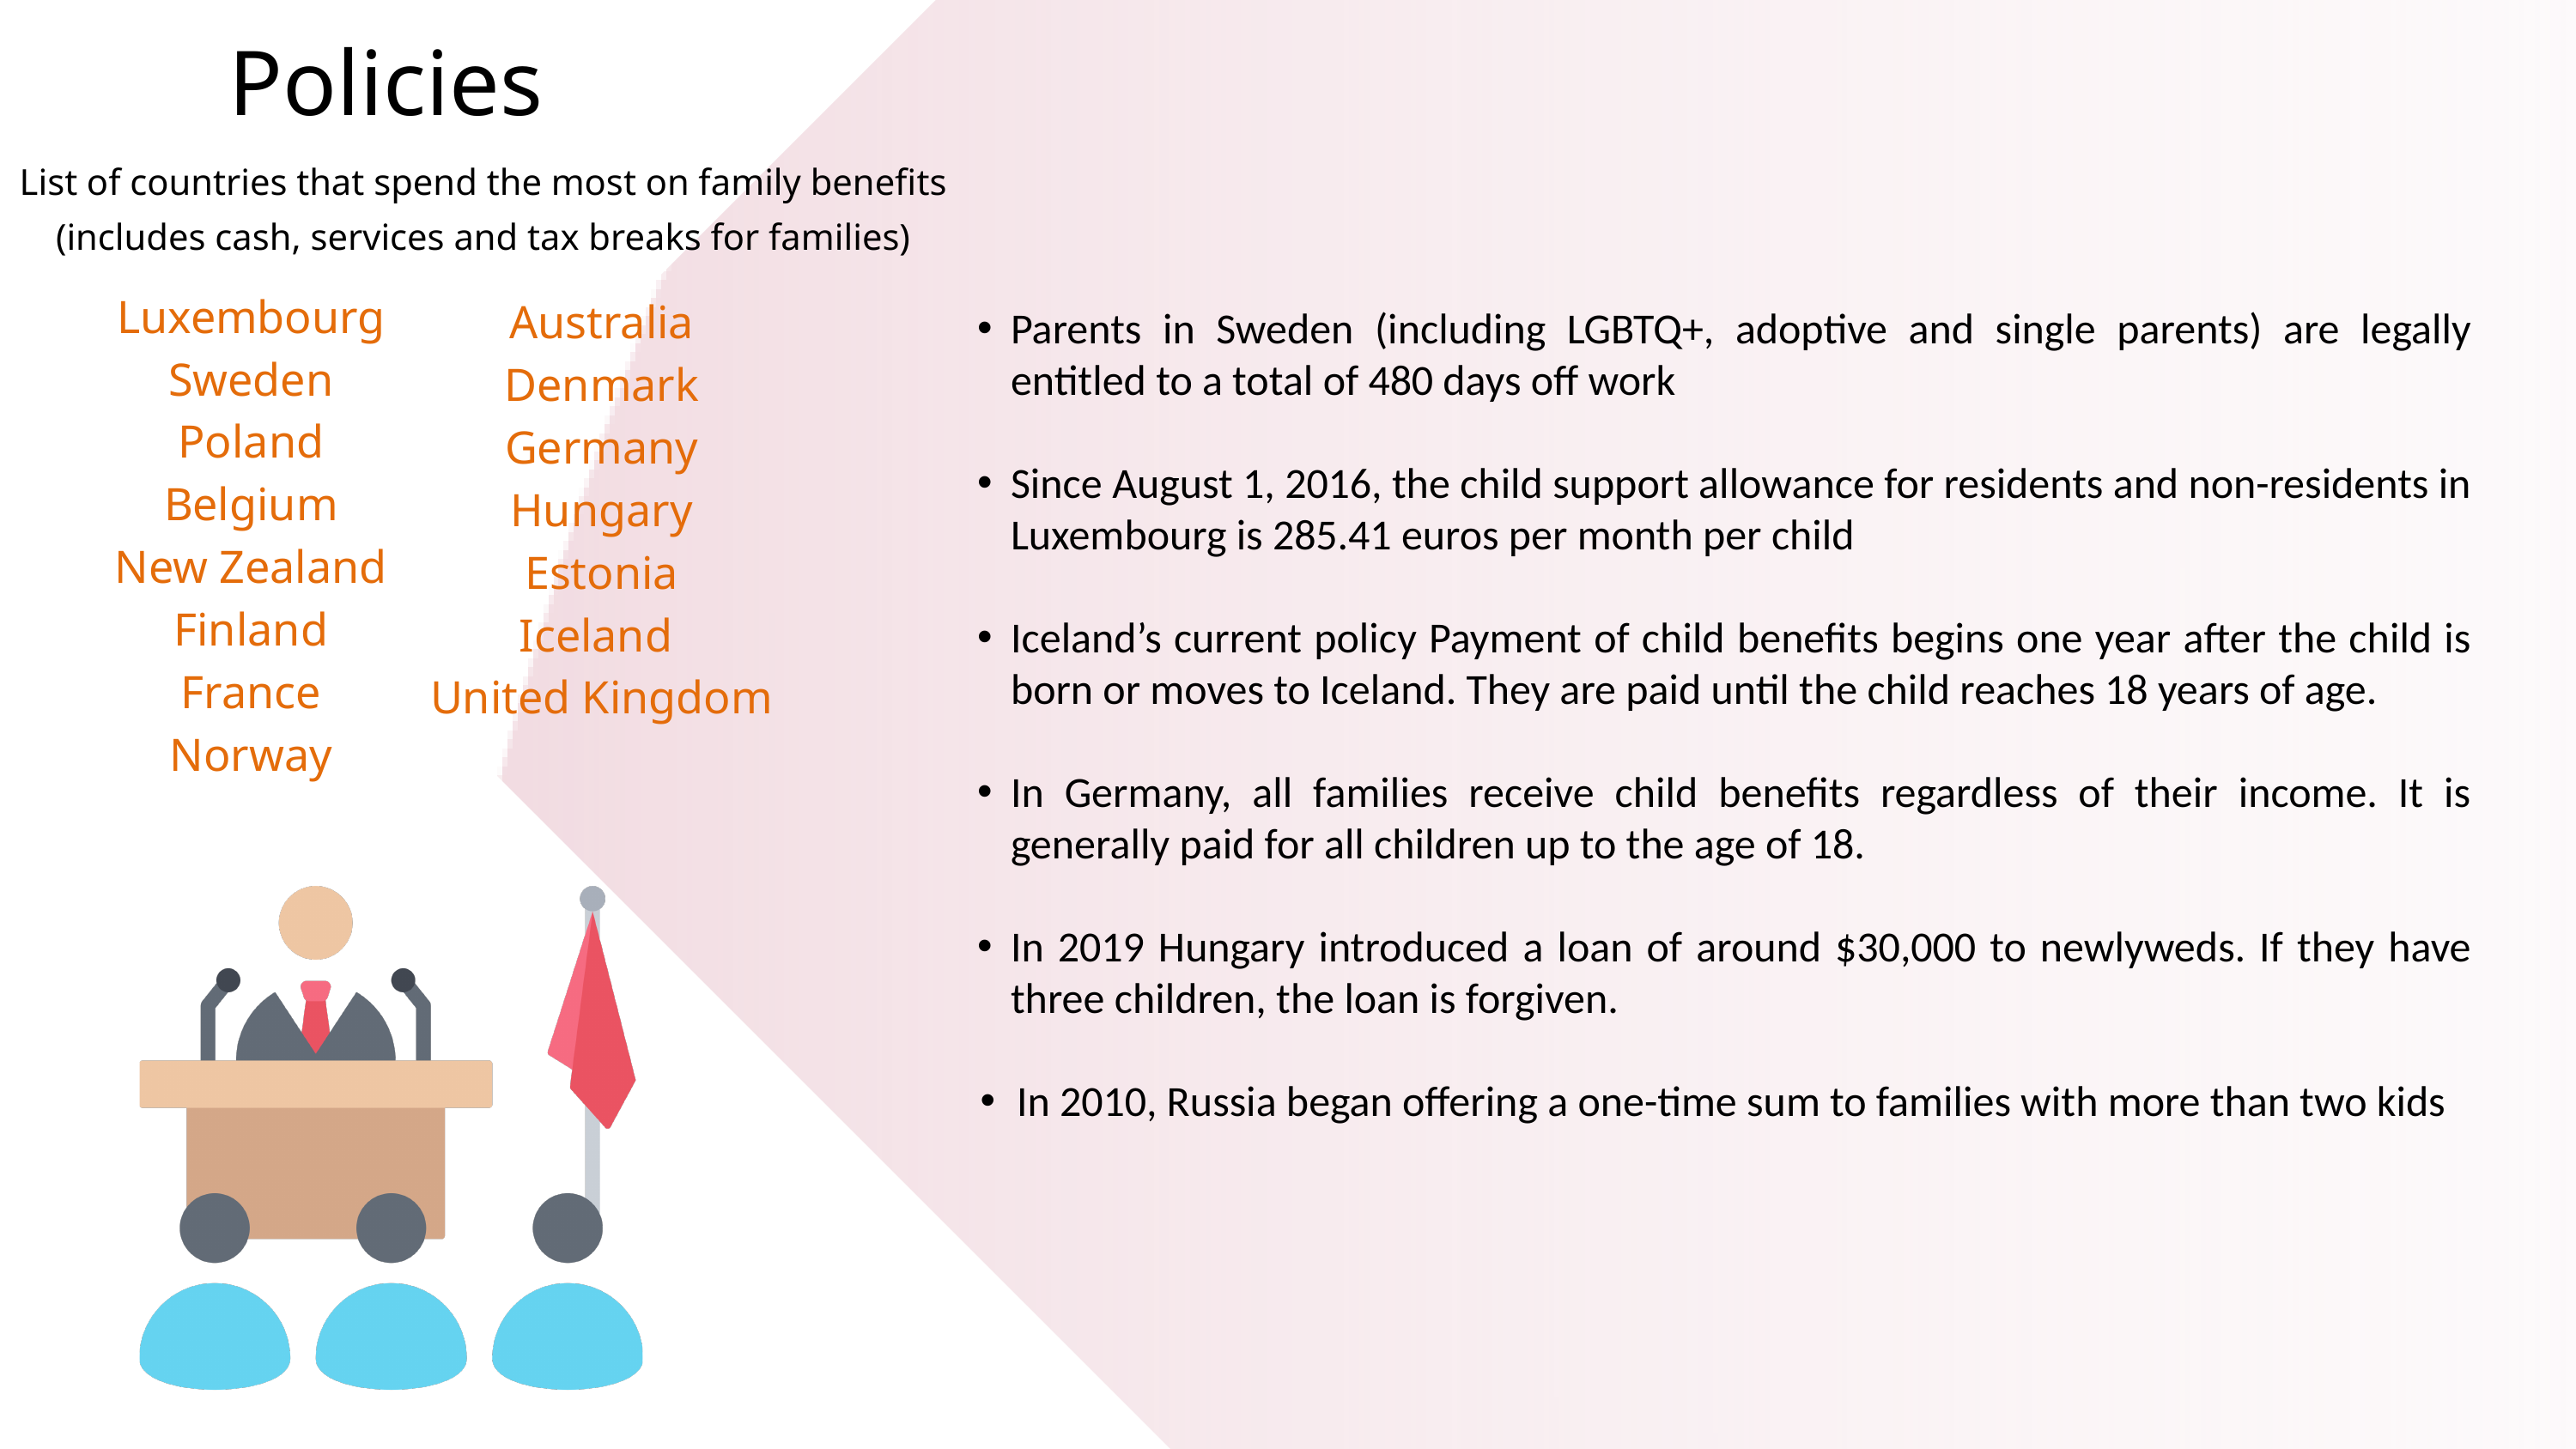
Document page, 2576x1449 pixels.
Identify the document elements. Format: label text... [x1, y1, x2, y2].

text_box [98, 25, 1455, 236]
text_box Luxembourg Sweden Poland Belgium New Zealand Finland France Norway [104, 279, 398, 822]
text_box List of countries that spend the most on family benefits (includes cash, services and tax breaks for families) [0, 147, 972, 258]
text_box [507, 0, 2576, 1449]
text_box [139, 886, 643, 1400]
text_box Parents in Sweden (including LGBTQ+, adoptive and single parents) are legally entitled to a total of 480 days off work Since August 1, 2016, the child support allowance for residents and non-residents in Luxembourg is 285.41 euros per month per child Iceland’s current policy Payment of child benefits begins one year after the child is born or moves to Iceland. They are paid until the child reaches 18 years of age. In Germany, all families receive child benefits regardless of their income. It is generally paid for all children up to the age of 18. In 2019 Hungary introduced a loan of around $30,000 to newlyweds. If they have three children, the loan is forgiven. In 2010, Russia began offering a one-time sum to families with more than two kids [944, 300, 2472, 1237]
text_box Australia Denmark Germany Hungary Estonia Iceland United Kingdom [400, 285, 803, 786]
